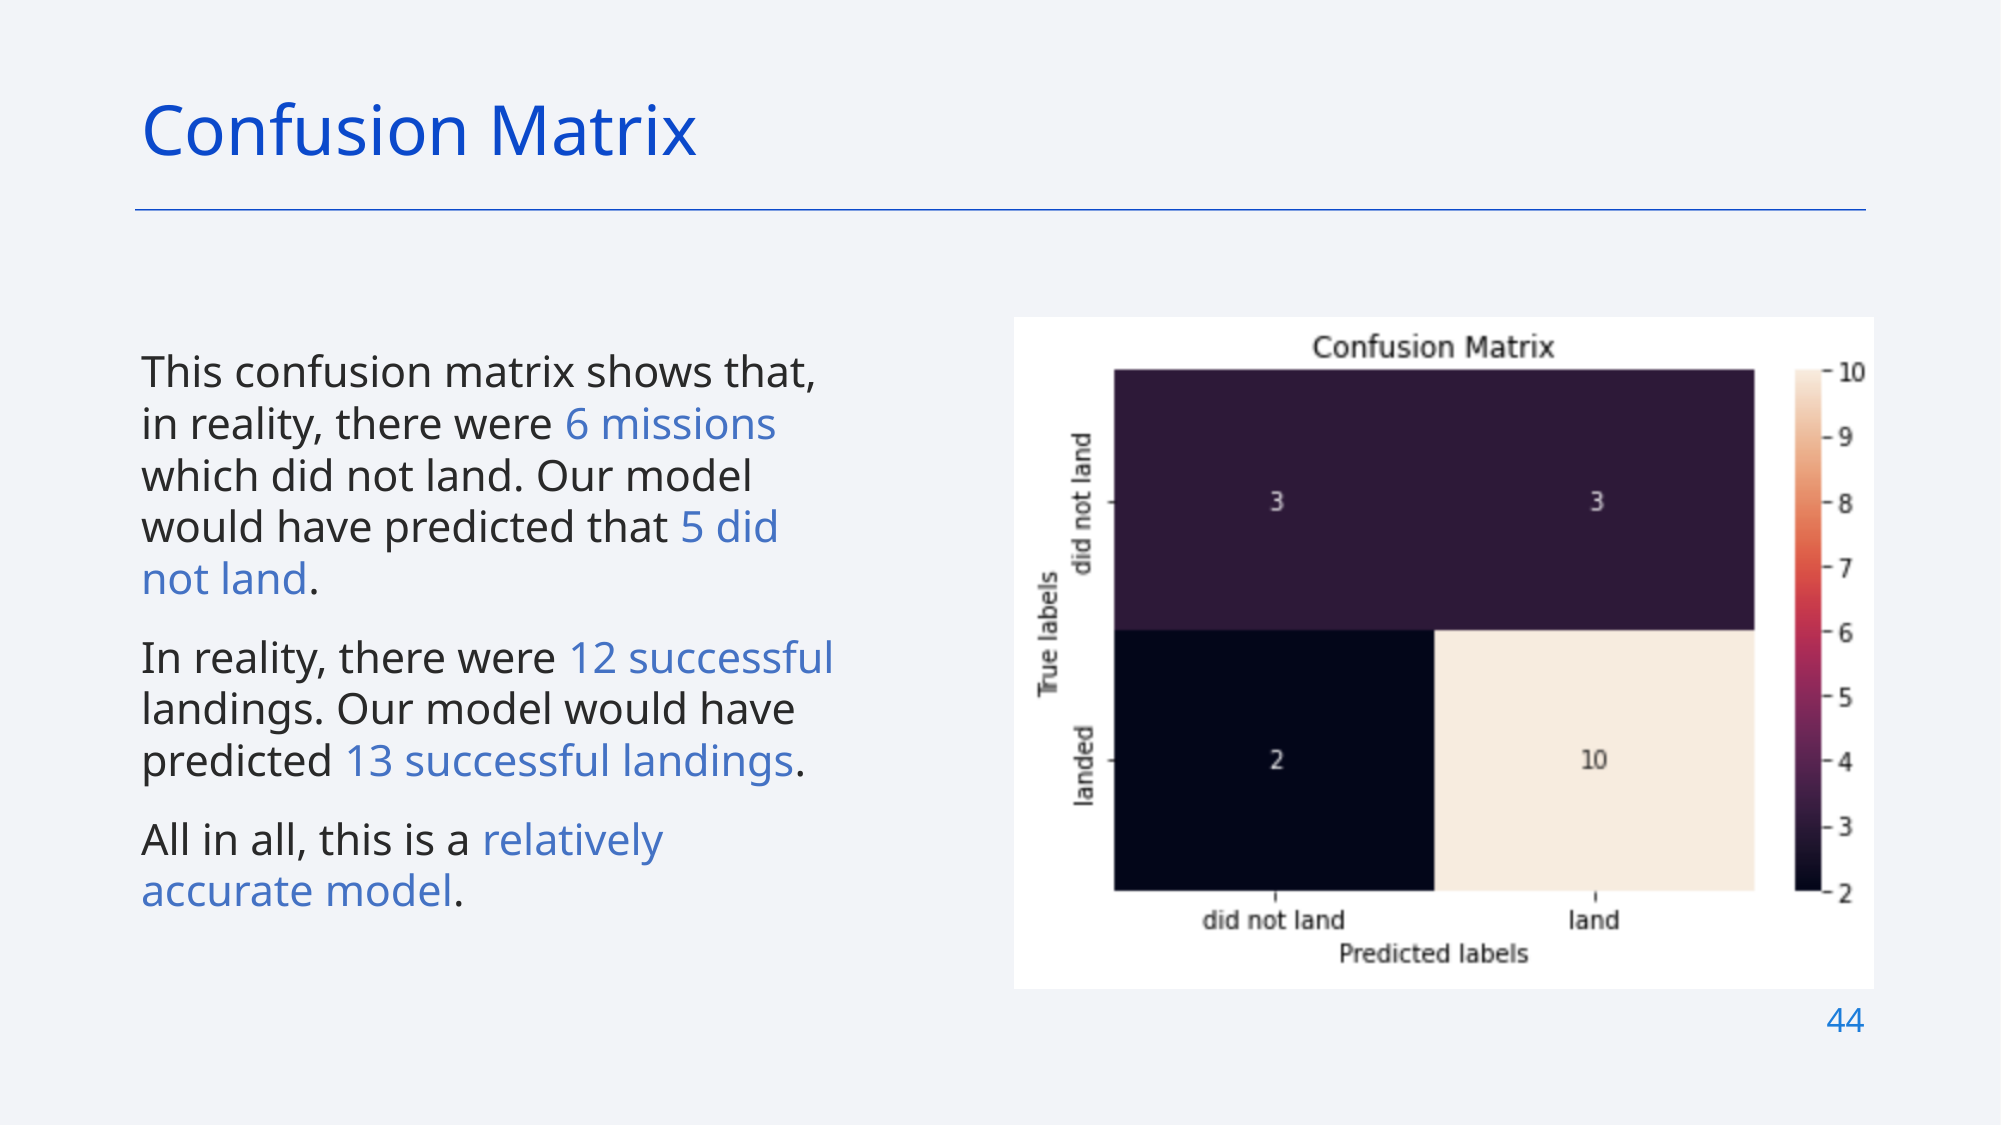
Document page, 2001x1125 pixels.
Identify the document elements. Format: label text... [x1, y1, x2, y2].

text_box Confusion Matrix [126, 88, 1852, 179]
list This confusion matrix shows that, in reality, there were 6 missions which did not land. Our model would have predicted that 5 did not land. In reality, there were 12 successful landings. Our model would have predicted 13 successful landings. All in all, this is a relatively accurate model. [126, 337, 854, 963]
picture [0, 0, 2001, 1125]
slide_number 44 [1429, 988, 1880, 1055]
